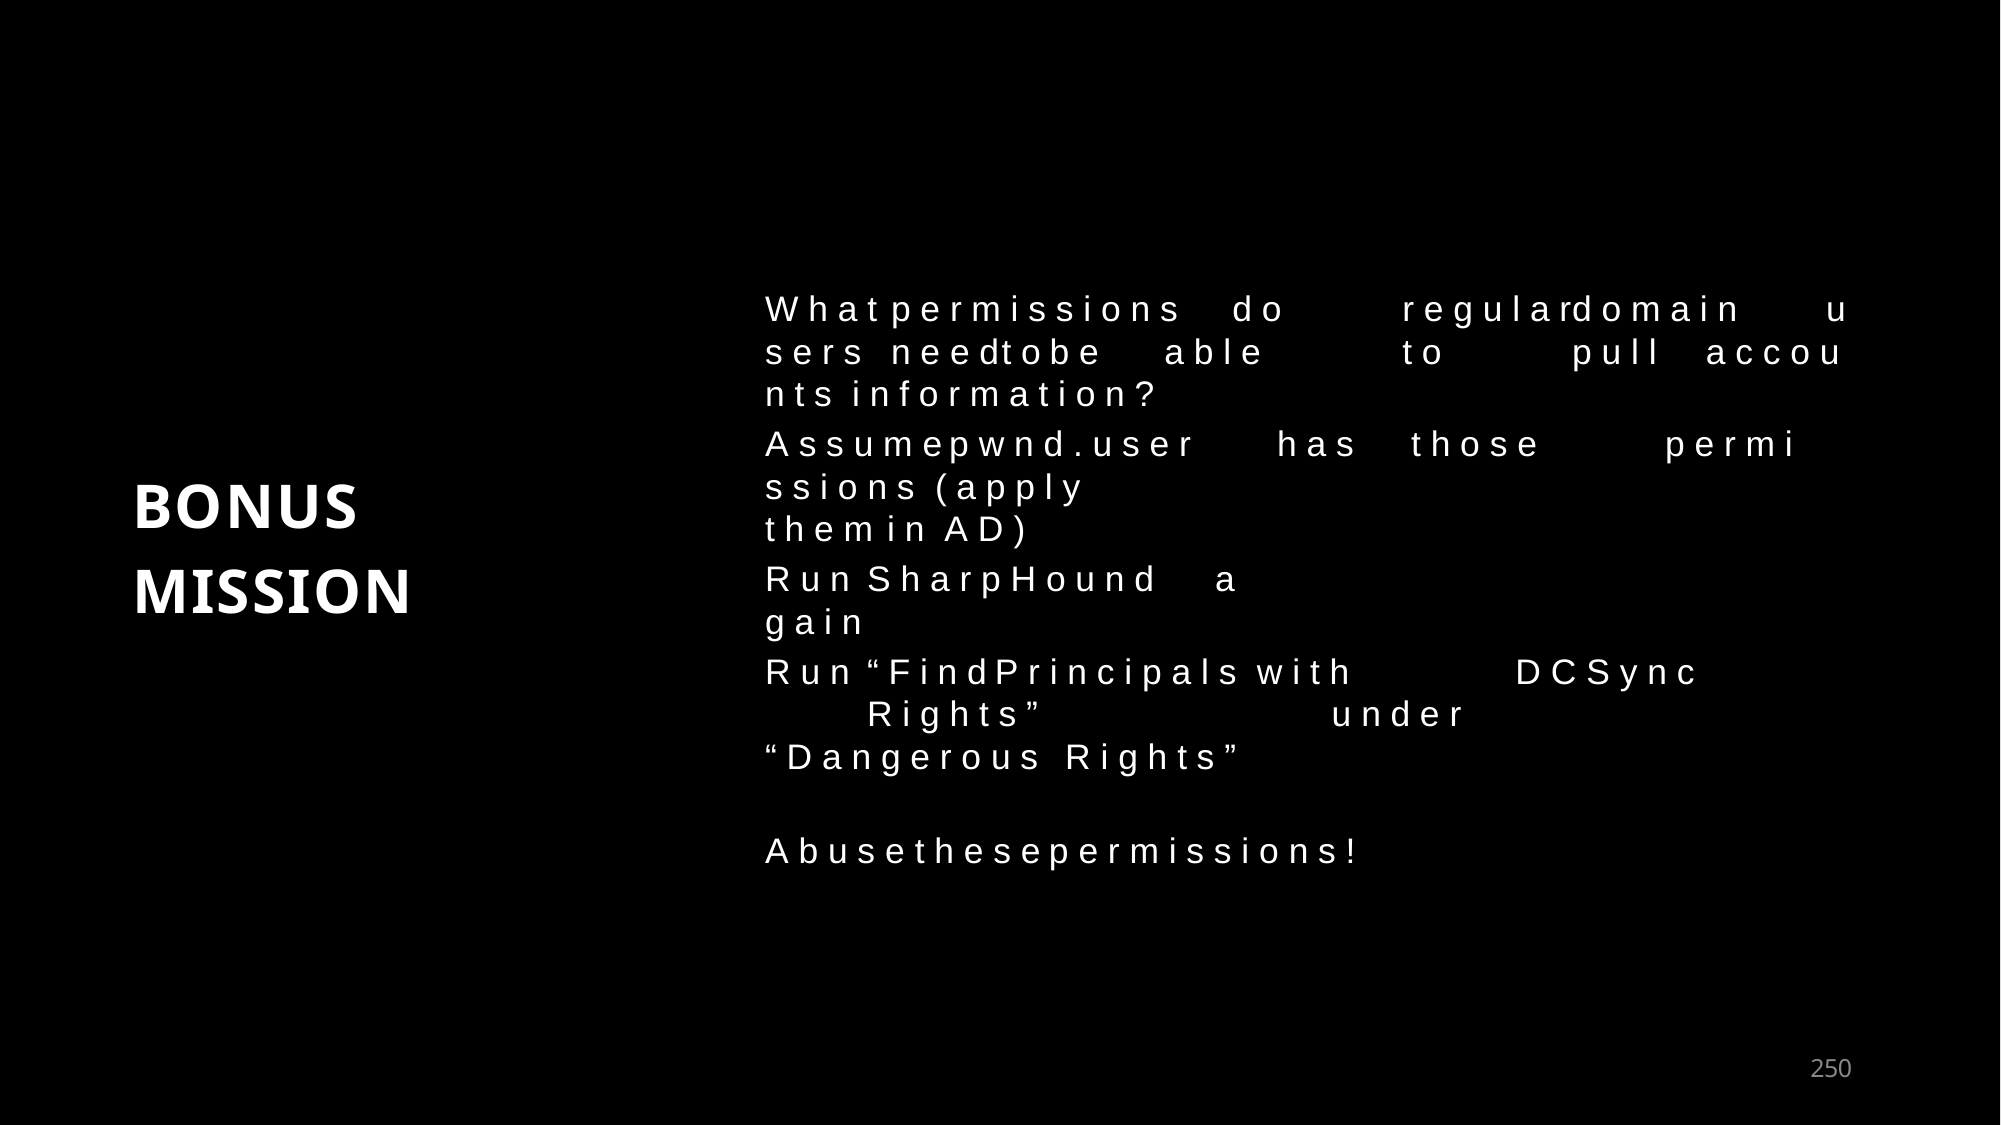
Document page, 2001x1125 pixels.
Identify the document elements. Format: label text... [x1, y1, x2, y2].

text_box BONUS MISSION [130, 453, 444, 626]
text_box R u n “ F i n d P r i n c i p a l s w i t h D C S y n c R i g h t s ” u n d e r “ D a n g e r o u s R i g h t s ” A b u s e t h e s e p e r m i s s i o n s ! [763, 646, 1804, 871]
text_box R u n S h a r p H o u n d a g a i n [763, 553, 1258, 642]
text_box W h a t p e r m i s s i o n s d o r e g u l a r d o m a i n u s e r s n e e d t o b e a b l e t o p u l l a c c o u n t s i n f o r m a t i o n ? [763, 283, 1863, 414]
title A s s u m e p w n d . u s e r h a s t h o s e p e r m i s s i o n s ( a p p l y t h e m i n A D ) [763, 418, 1814, 609]
slide_number 253 [897, 1033, 1887, 1125]
